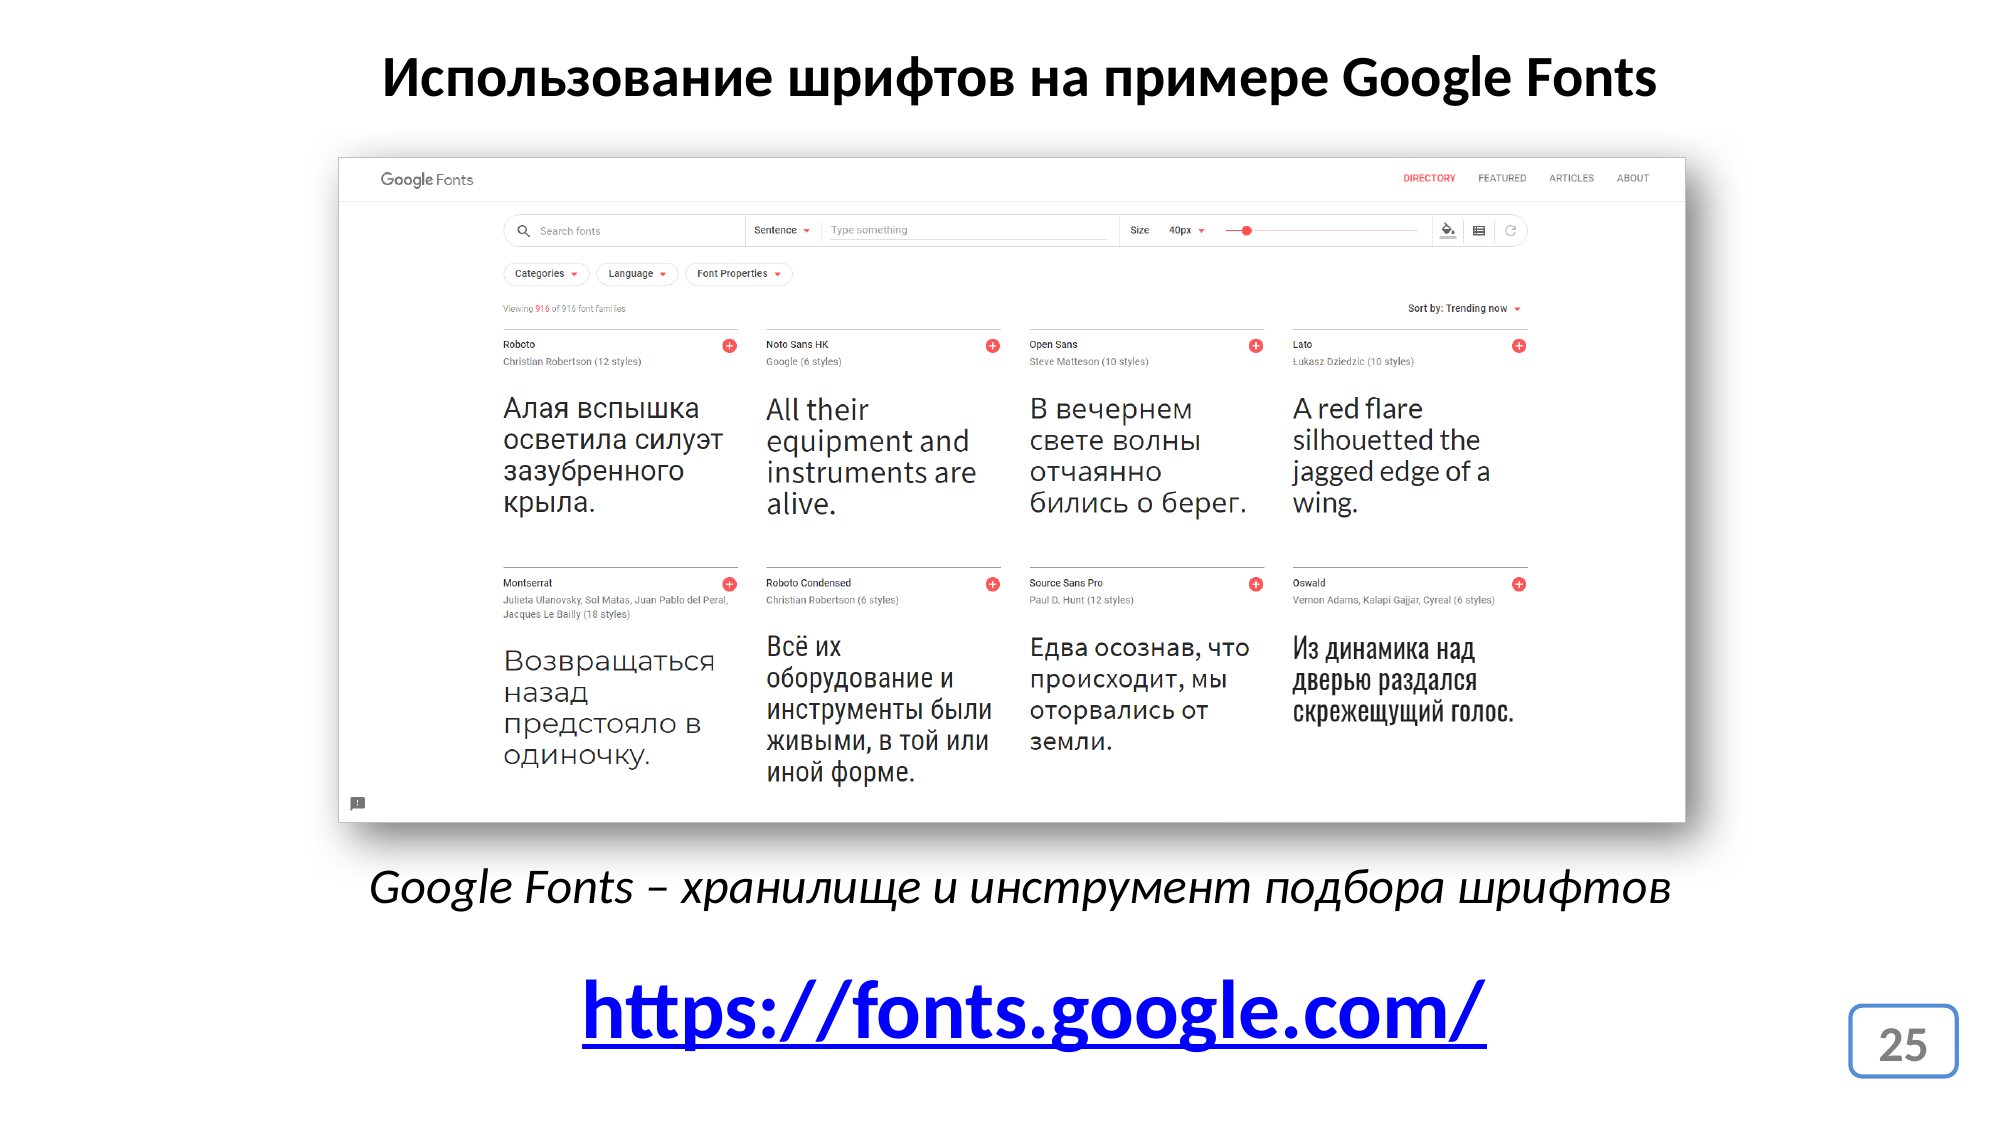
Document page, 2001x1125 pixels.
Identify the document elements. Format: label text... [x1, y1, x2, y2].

text_box Google Fonts – хранилище и инструмент подбора шрифтов [354, 866, 1688, 921]
text_box Использование шрифтов на примере Google Fonts [368, 30, 1673, 116]
text_box https://fonts.google.com/ [374, 947, 1694, 1063]
text_box 25 [1848, 1003, 1959, 1079]
picture [338, 156, 1686, 823]
